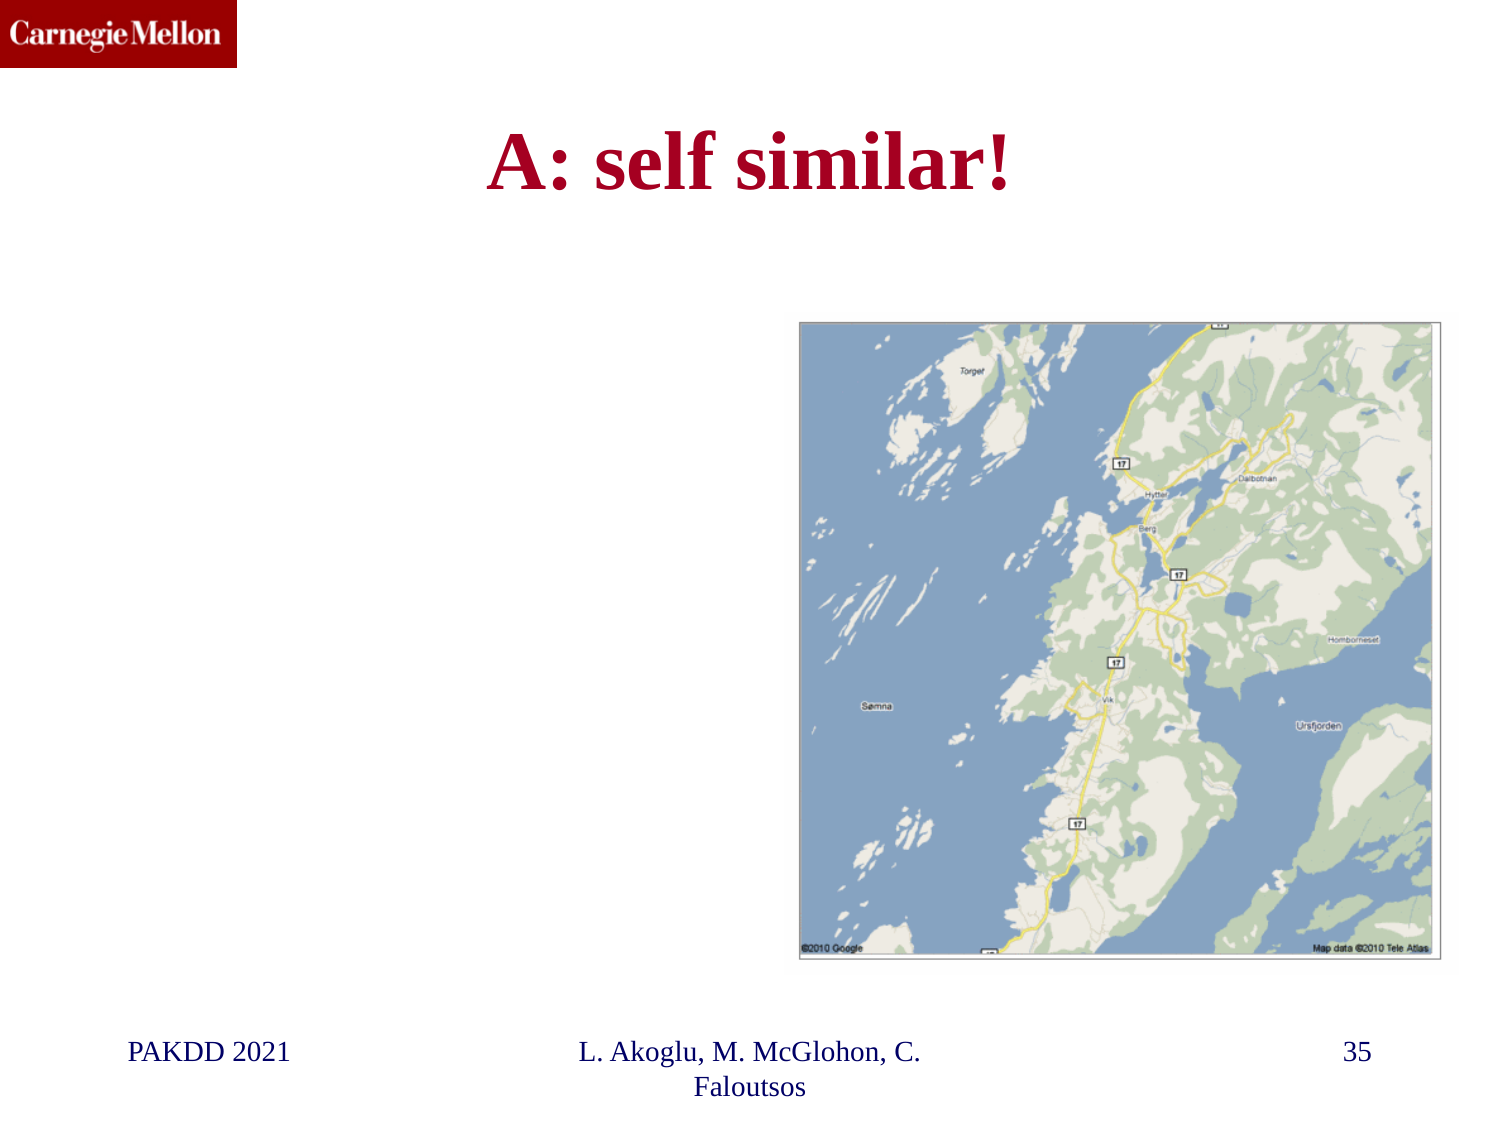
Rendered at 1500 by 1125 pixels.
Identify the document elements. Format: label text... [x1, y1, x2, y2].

title A: self similar! [112, 99, 1388, 213]
slide_number PAKDD 2021 [112, 1024, 426, 1101]
slide_number 35 [1074, 1024, 1388, 1101]
picture [784, 312, 1459, 976]
footer L. Akoglu, M. McGlohon, C. Faloutsos [512, 1024, 988, 1101]
picture [0, 0, 237, 68]
